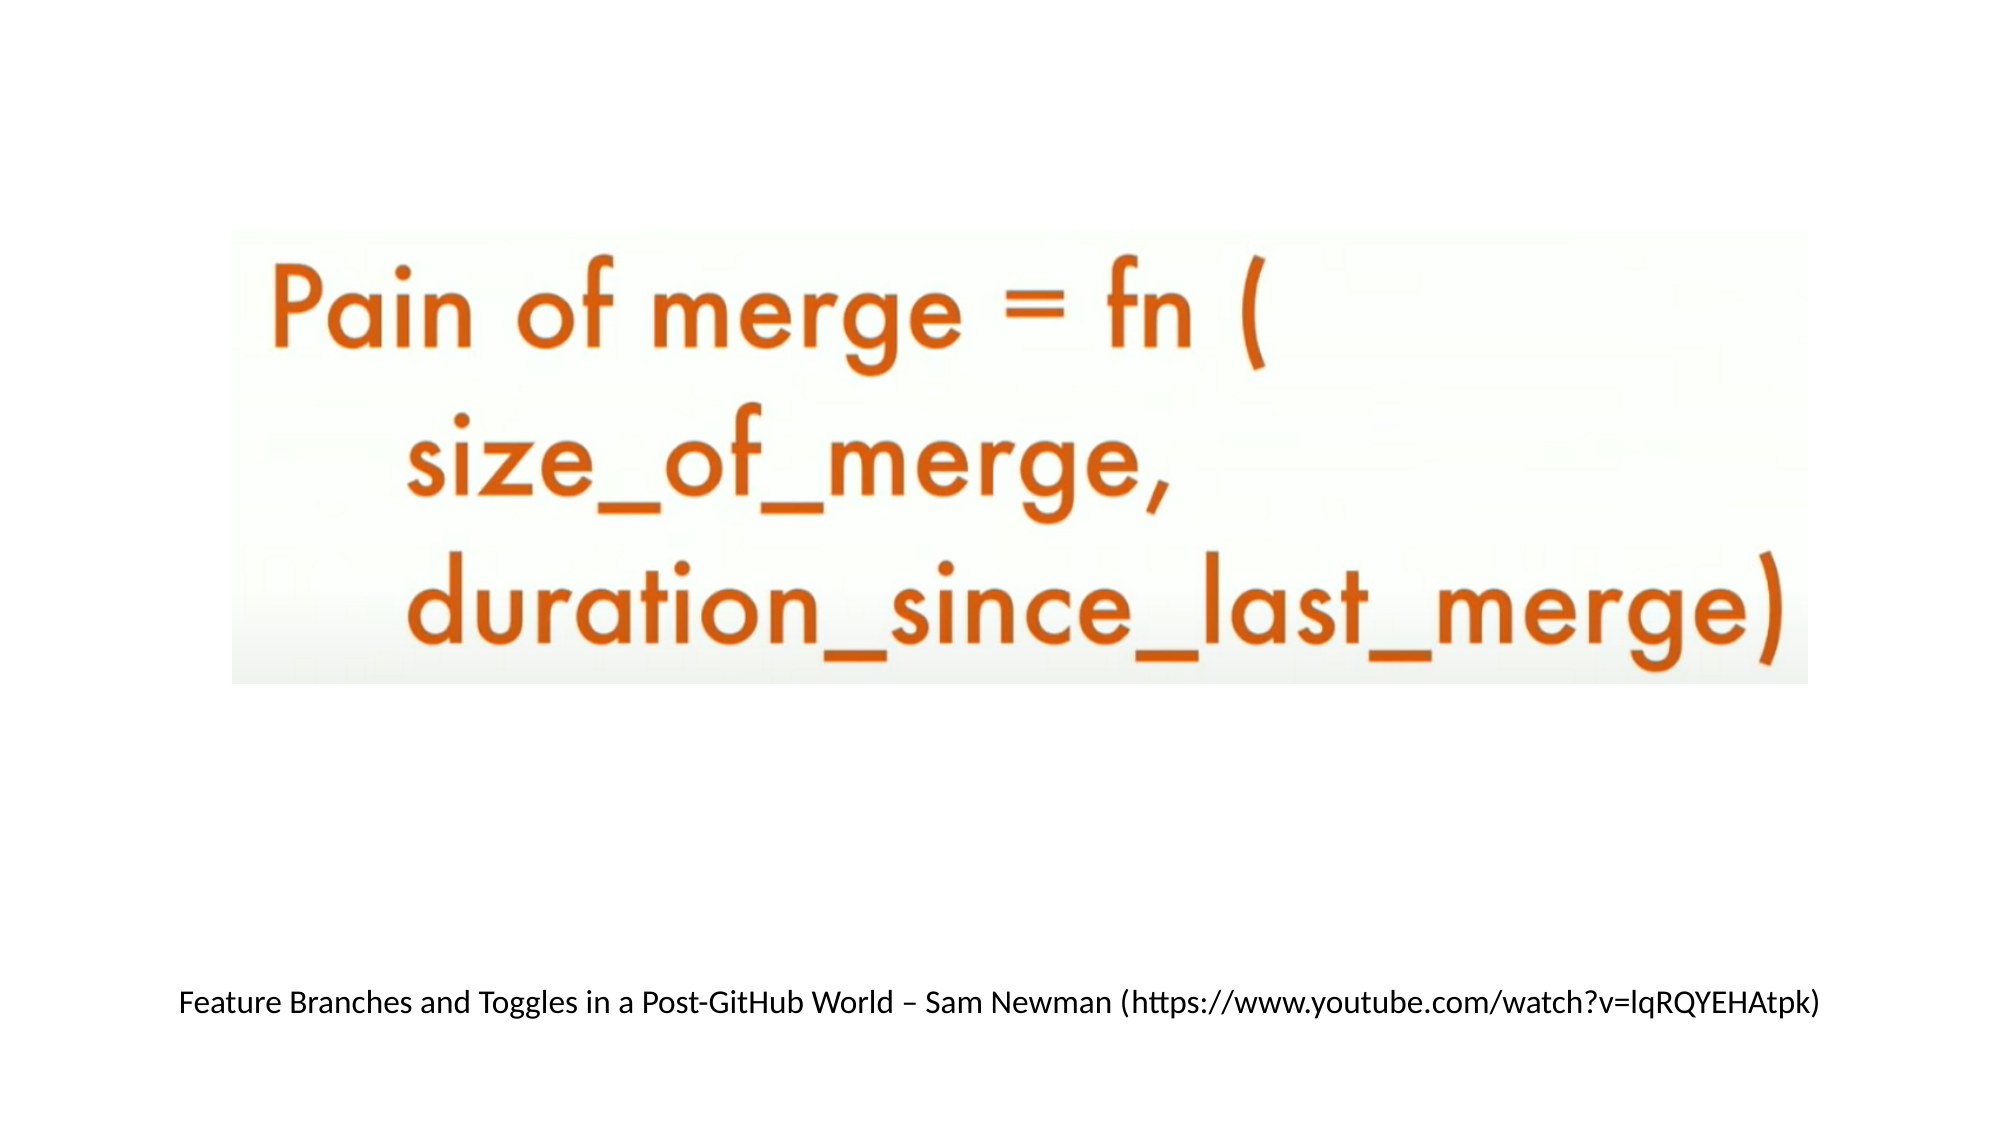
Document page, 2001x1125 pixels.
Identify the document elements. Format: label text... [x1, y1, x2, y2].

picture [232, 229, 1808, 685]
text_box Feature Branches and Toggles in a Post-GitHub World – Sam Newman (https://www.youtube.com/watch?v=lqRQYEHAtpk) [0, 973, 2000, 1028]
